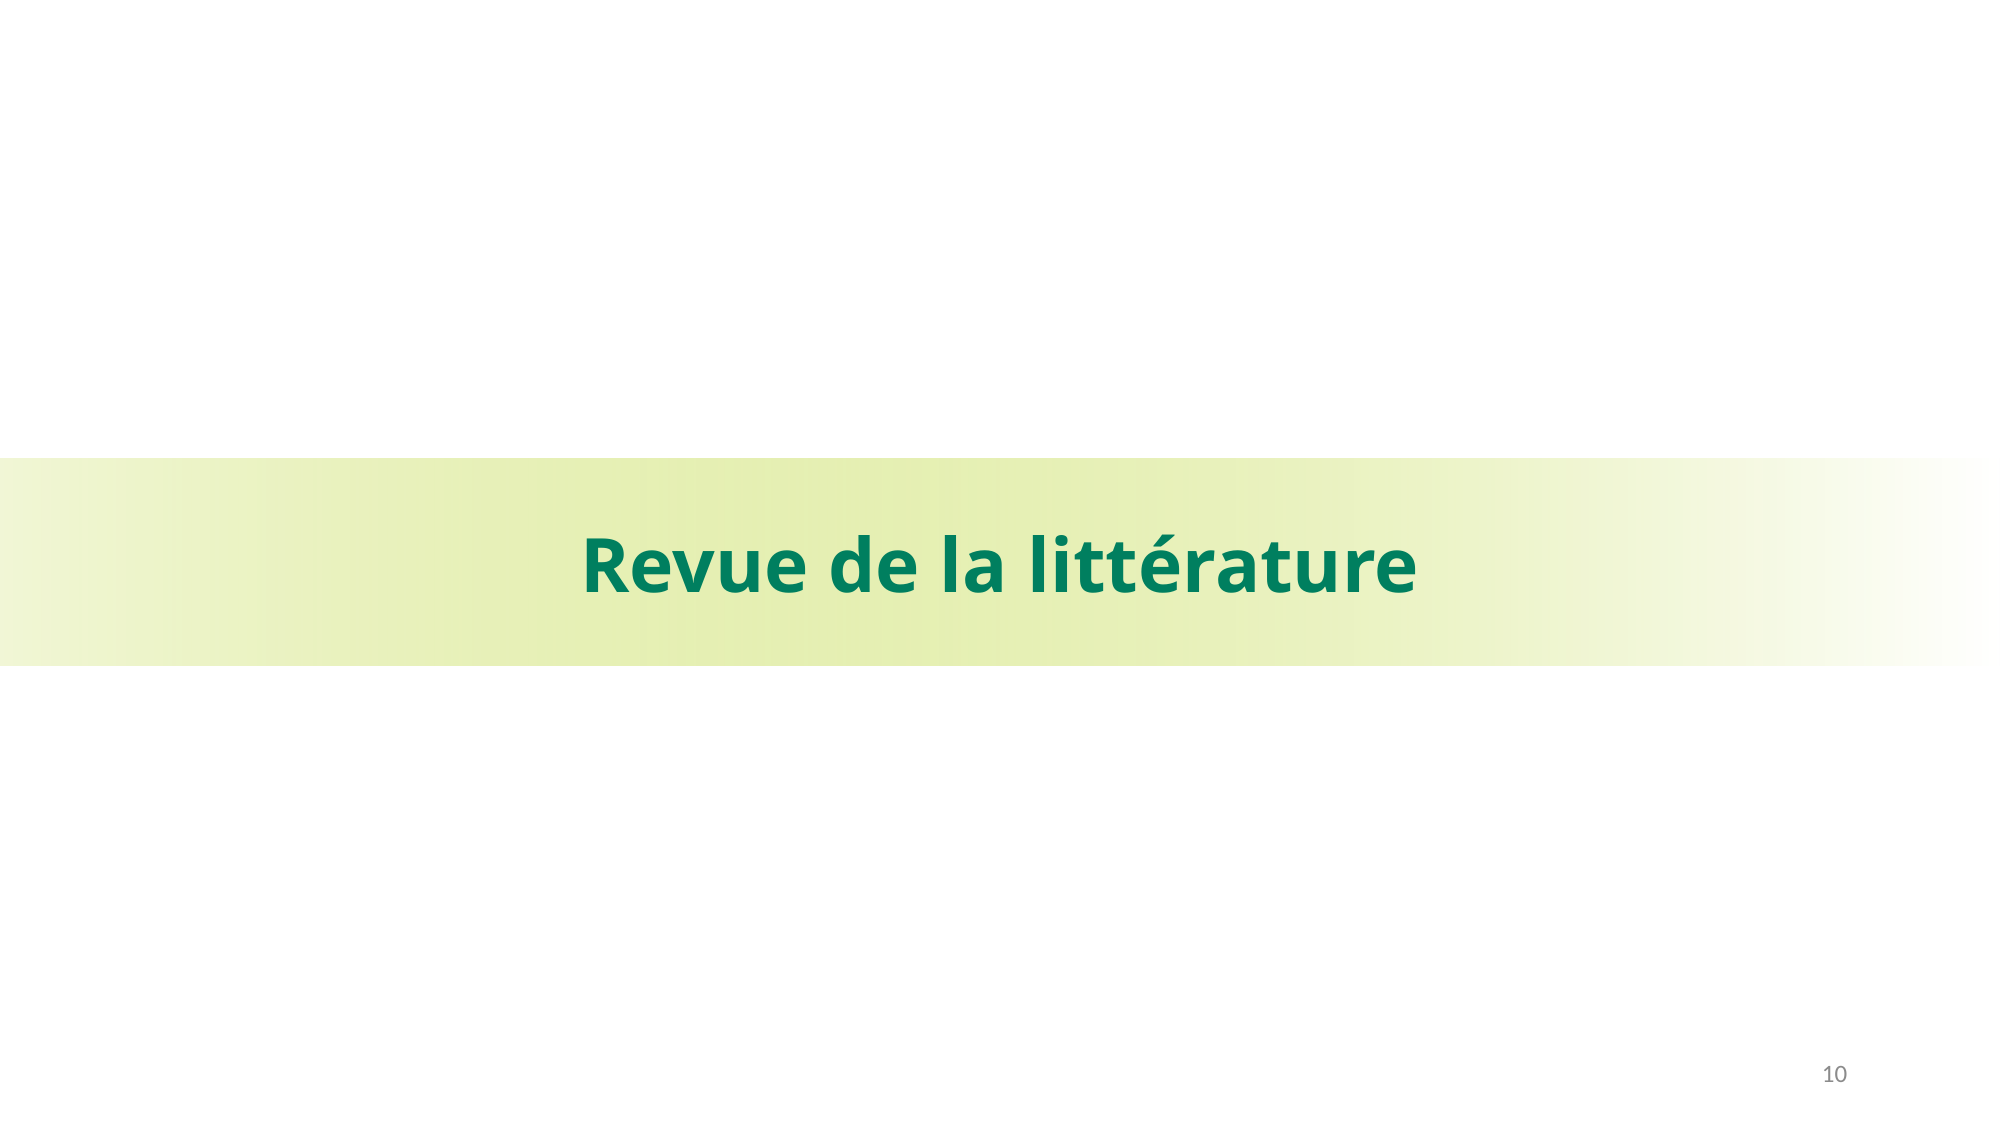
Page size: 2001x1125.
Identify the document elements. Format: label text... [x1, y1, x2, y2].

text_box [0, 457, 2000, 667]
slide_number 10 [1412, 1042, 1863, 1103]
text_box Revue de la littérature [487, 509, 1513, 615]
